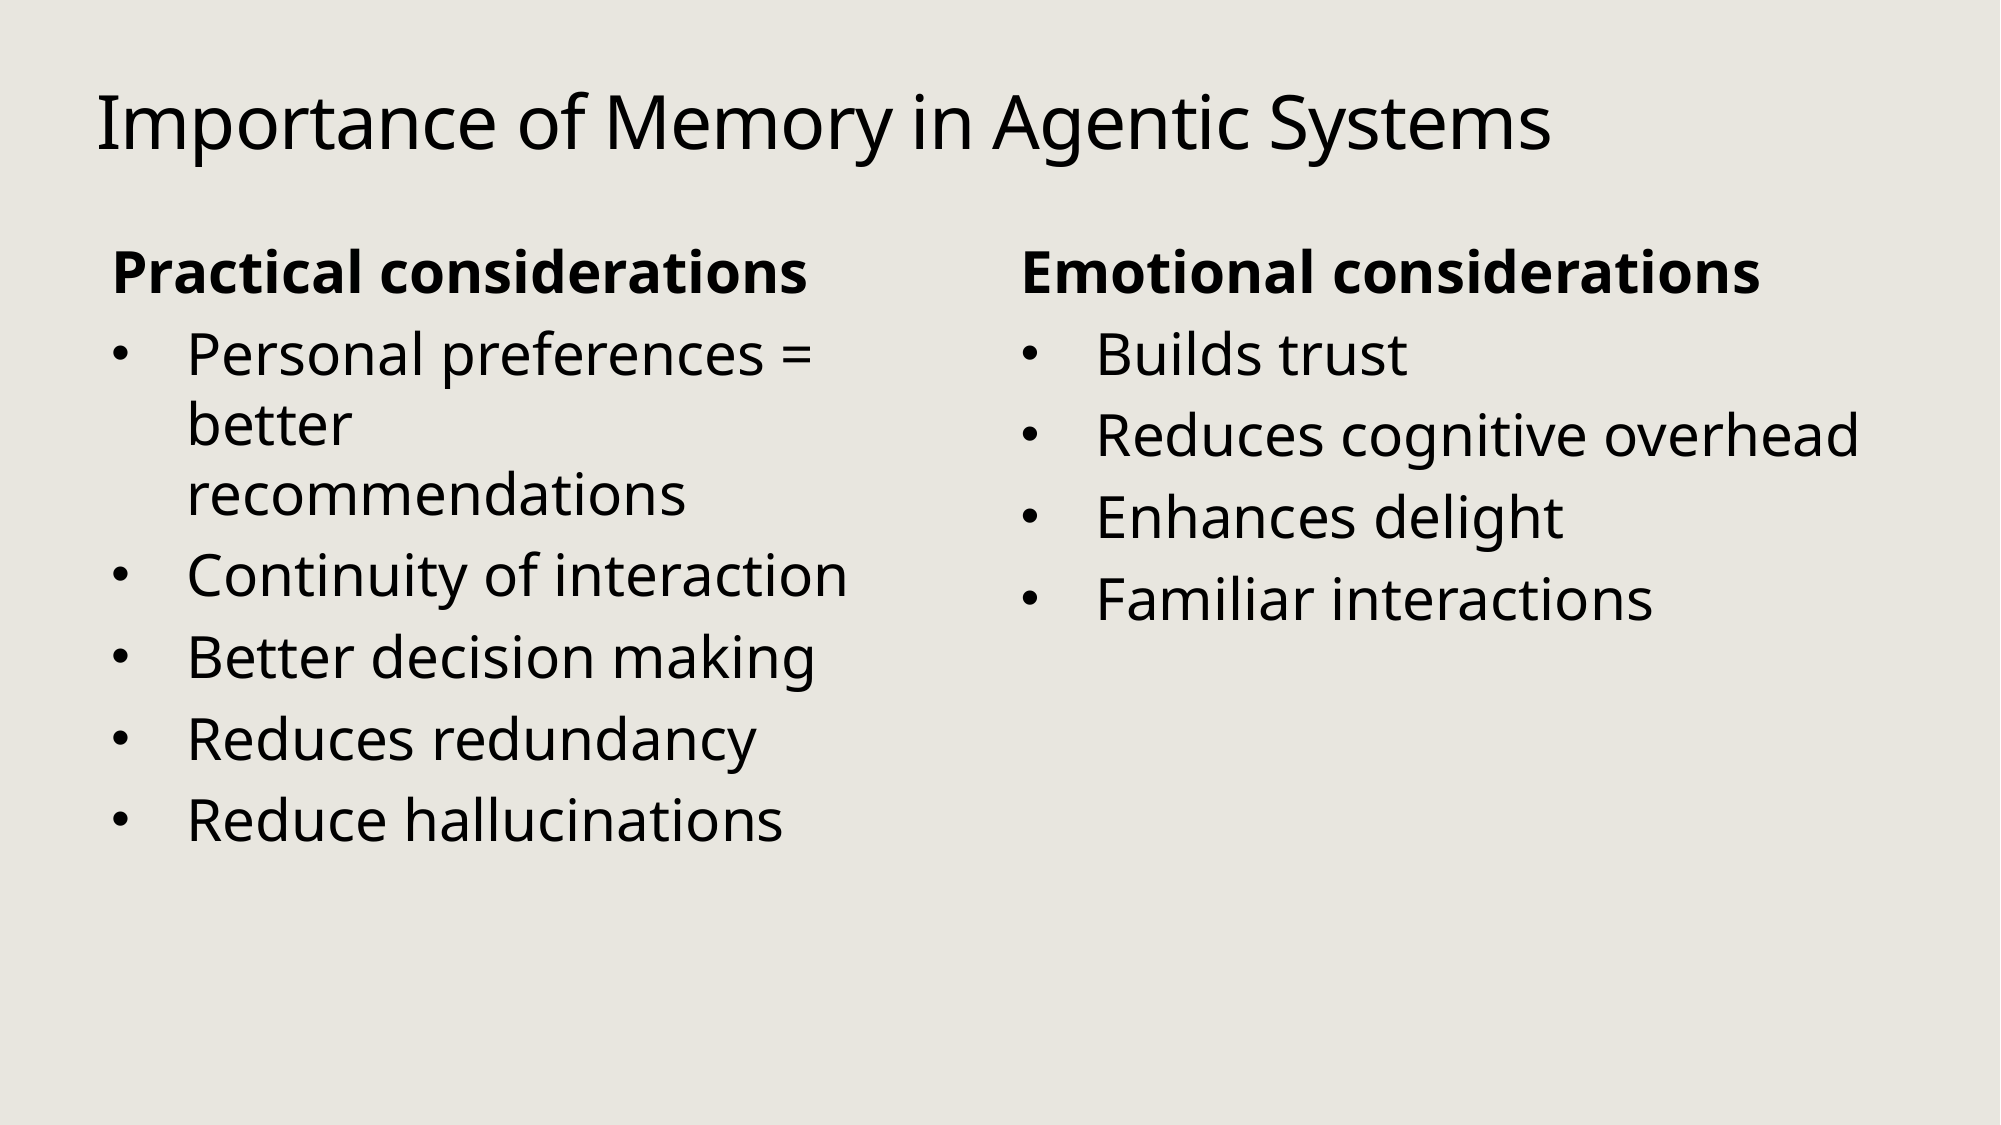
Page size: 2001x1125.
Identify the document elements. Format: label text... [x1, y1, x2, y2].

title Importance of Memory in Agentic Systems [96, 75, 1904, 166]
list Practical considerations Personal preferences = better recommendations Continuity of interaction Better decision making Reduces redundancy Reduce hallucinations [111, 235, 862, 971]
text_box Emotional considerations Builds trust Reduces cognitive overhead Enhances delight Familiar interactions [1020, 235, 1889, 633]
